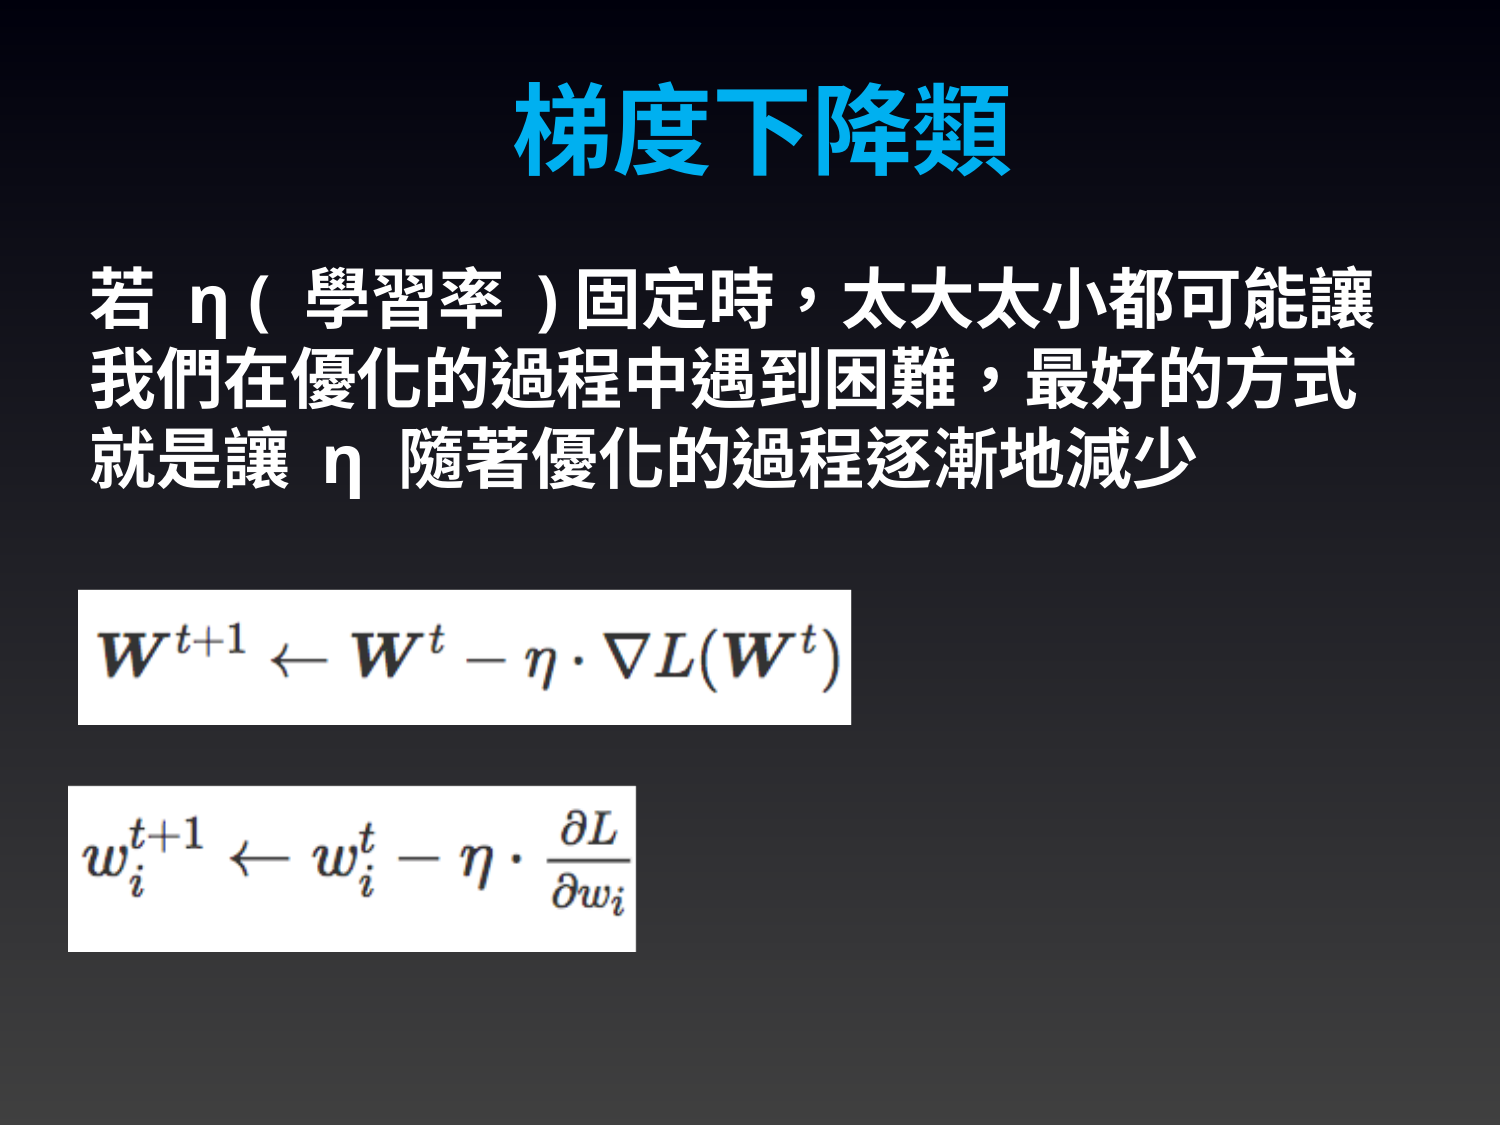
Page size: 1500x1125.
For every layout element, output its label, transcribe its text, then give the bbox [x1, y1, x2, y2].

picture [67, 784, 640, 952]
picture [78, 587, 855, 725]
text_box 若 η ( 學習率 )固定時，太大太小都可能讓我們在優化的過程中遇到困難，最好的方式就是讓 η 隨著優化的過程逐漸地減少 [74, 249, 1425, 585]
text_box 梯度下降類 [162, 39, 1363, 202]
